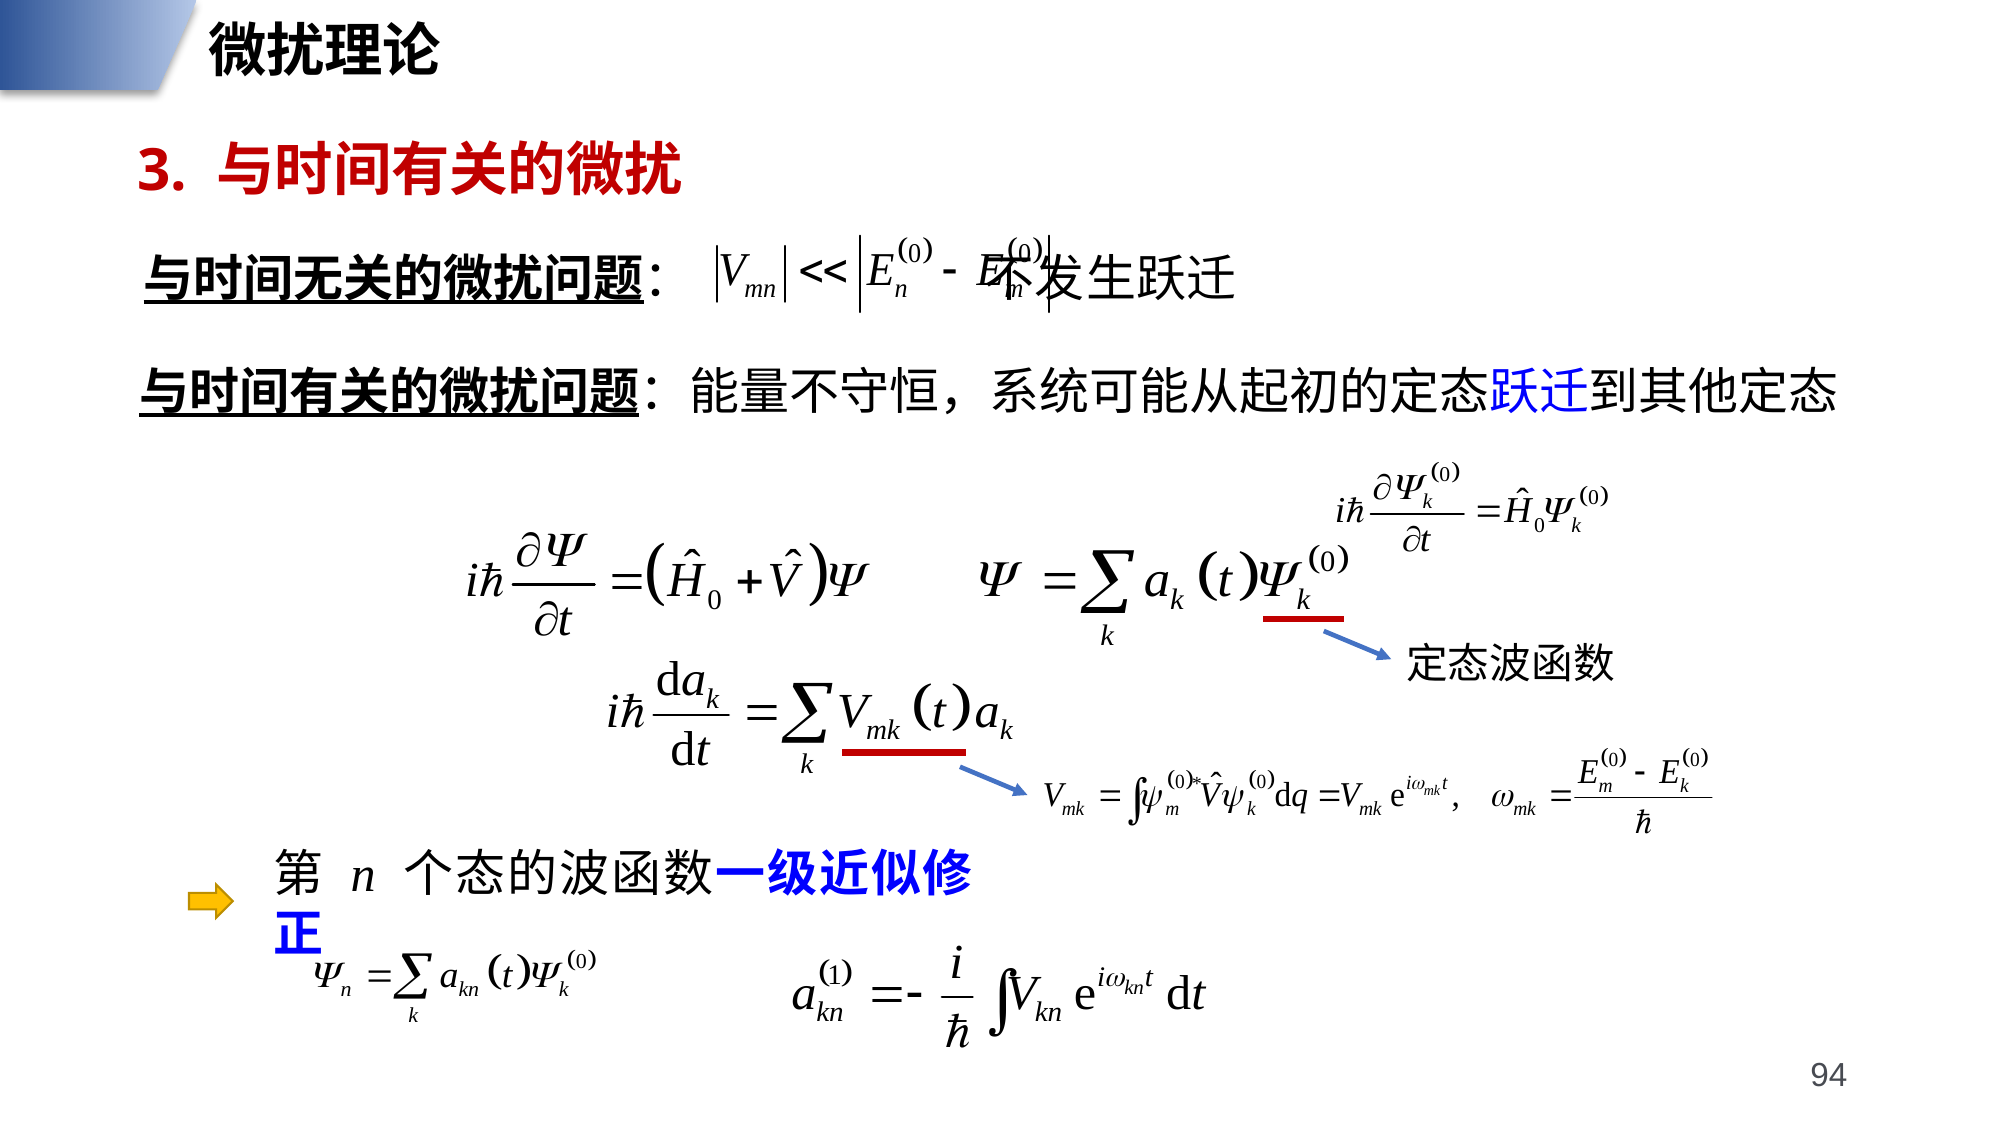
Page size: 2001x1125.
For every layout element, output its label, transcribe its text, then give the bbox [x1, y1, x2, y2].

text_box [1330, 455, 1613, 560]
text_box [310, 944, 605, 1031]
text_box 与时间有关的微扰问题：能量不守恒，系统可能从起初的定态跃迁到其他定态 [124, 336, 1863, 427]
slide_number 94 [1412, 1042, 1863, 1103]
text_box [974, 536, 1362, 657]
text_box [458, 519, 883, 646]
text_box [959, 785, 1028, 795]
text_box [783, 931, 1217, 1059]
text_box 第 n 个态的波函数一级近似修正 [258, 863, 988, 939]
text_box 定态波函数 [1391, 629, 1638, 695]
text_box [1040, 742, 1720, 841]
text_box 与时间无关的微扰问题： 不发生跃迁 [128, 223, 1630, 314]
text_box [708, 226, 1059, 321]
text_box 微扰理论 [193, 13, 456, 92]
text_box [187, 882, 235, 921]
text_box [599, 649, 1028, 785]
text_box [1323, 630, 1392, 660]
text_box 3. 与时间有关的微扰 [122, 124, 698, 210]
